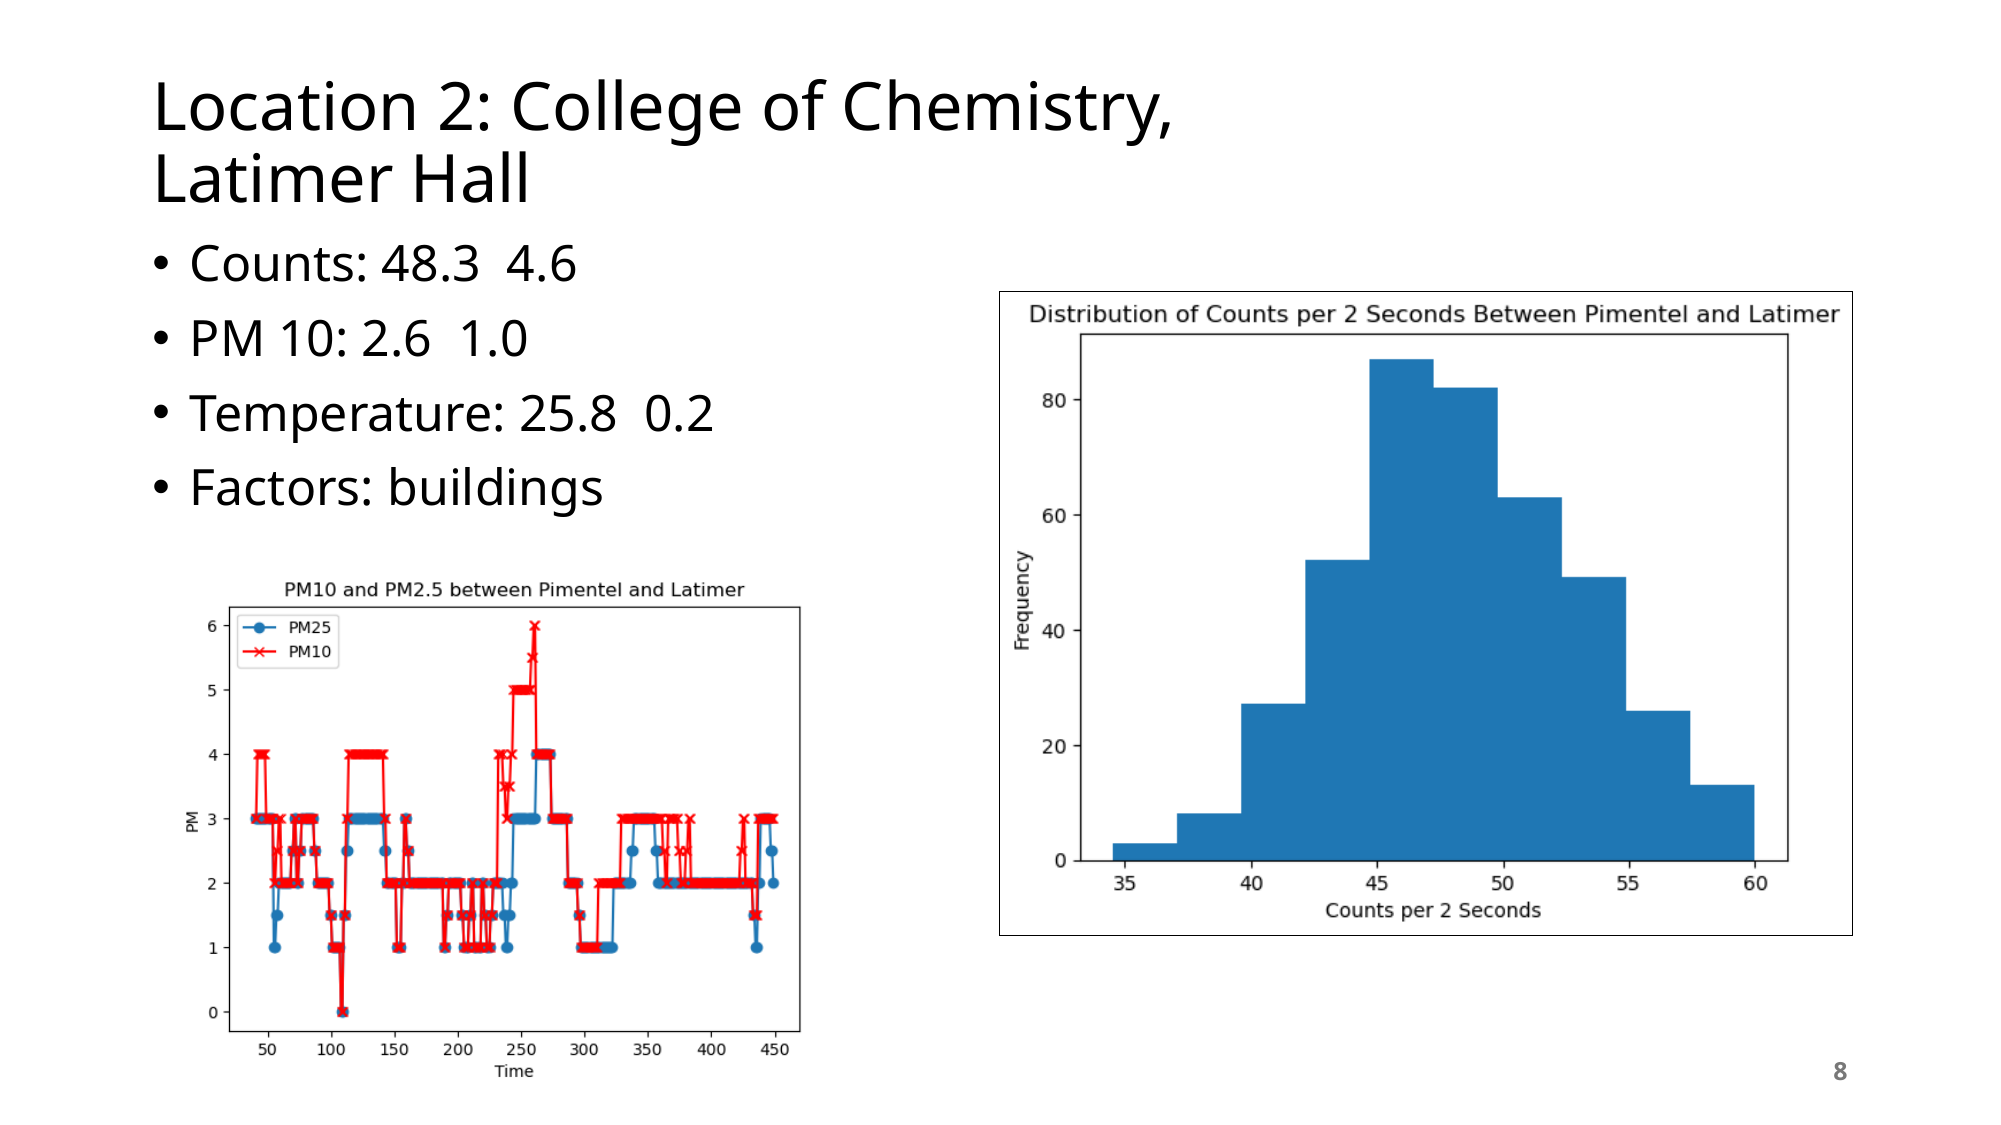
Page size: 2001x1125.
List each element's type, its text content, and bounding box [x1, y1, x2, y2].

title Location 2: College of Chemistry, Latimer Hall [137, 59, 1439, 231]
picture [999, 290, 1853, 937]
slide_number 8 [1412, 1042, 1863, 1103]
picture [136, 539, 874, 1093]
